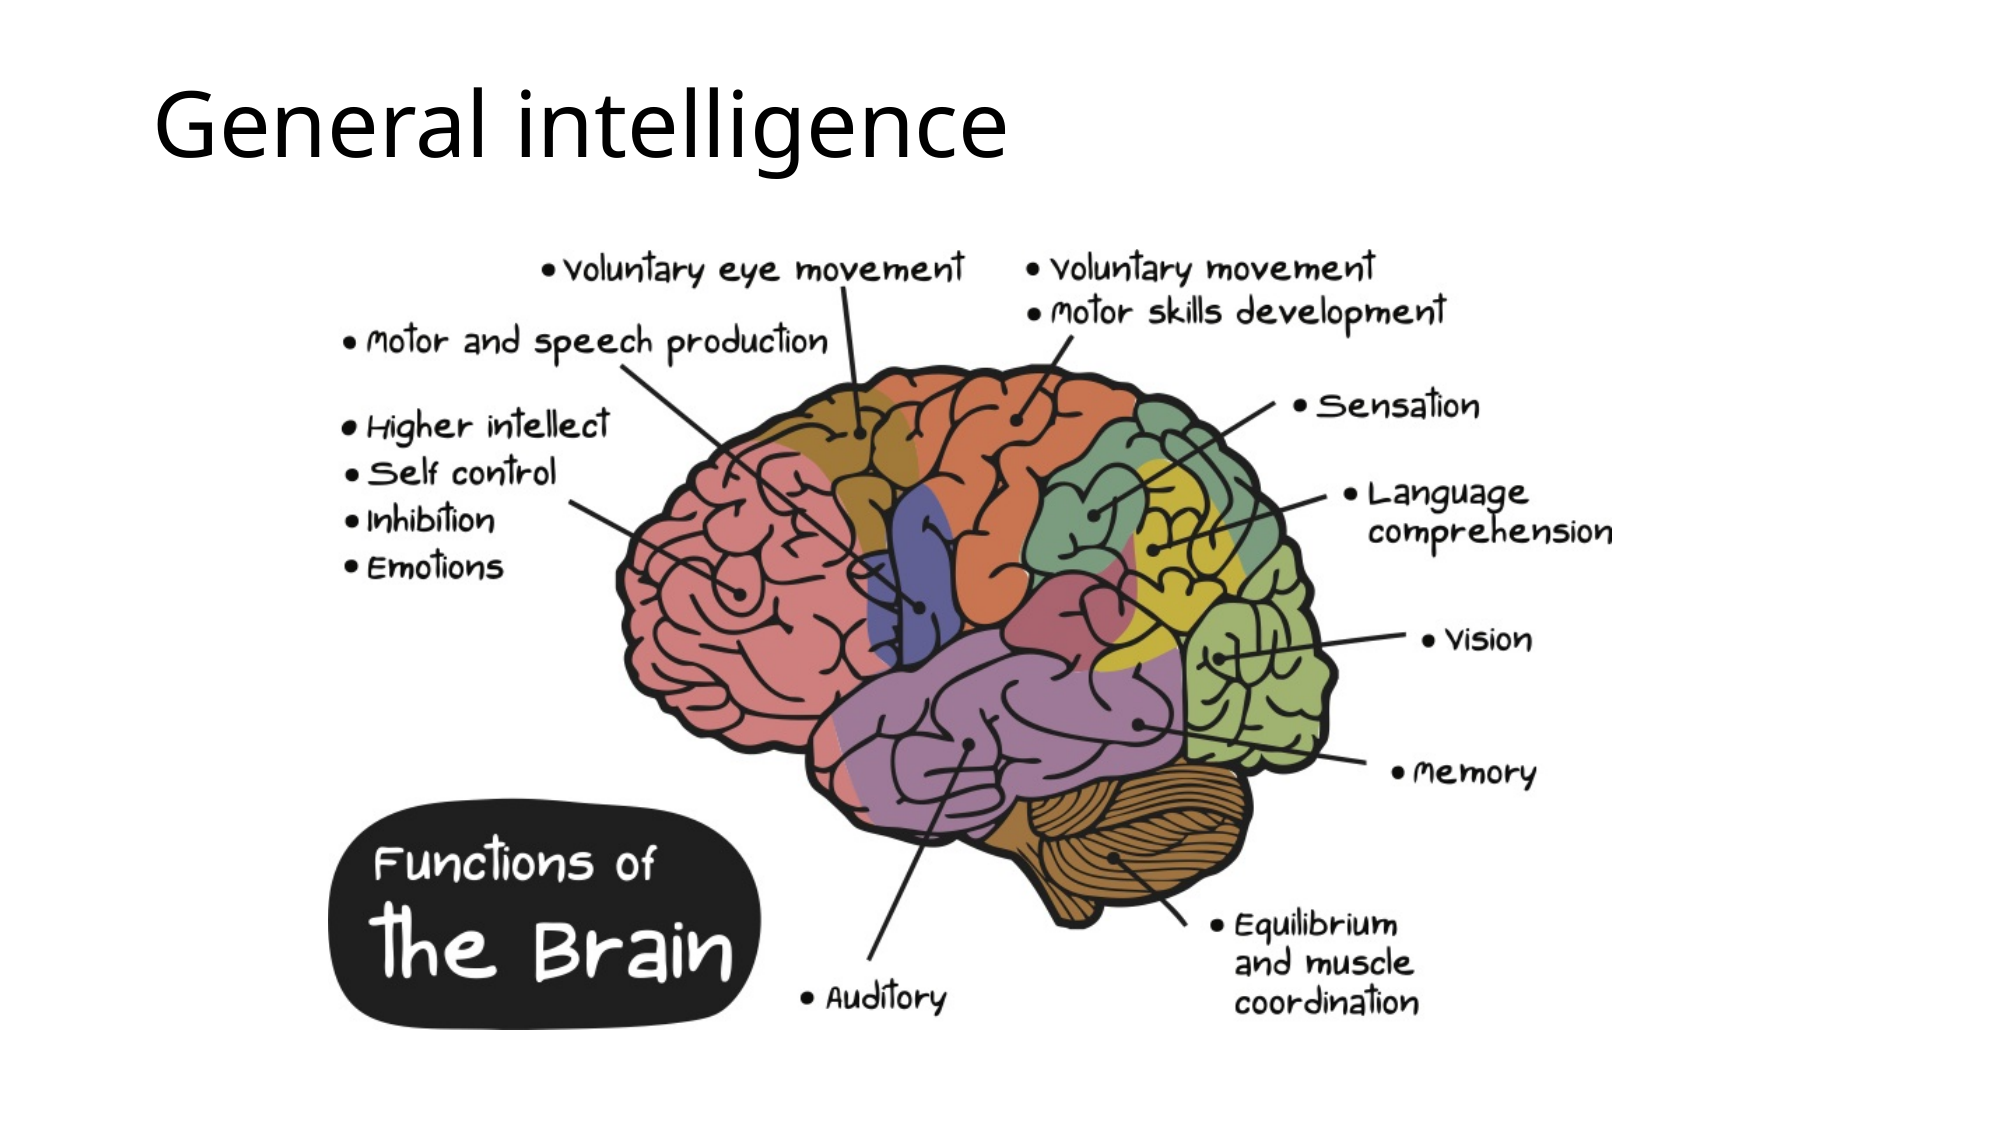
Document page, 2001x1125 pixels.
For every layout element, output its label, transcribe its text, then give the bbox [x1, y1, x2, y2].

picture [327, 249, 1612, 1031]
title General intelligence [137, 19, 1863, 237]
